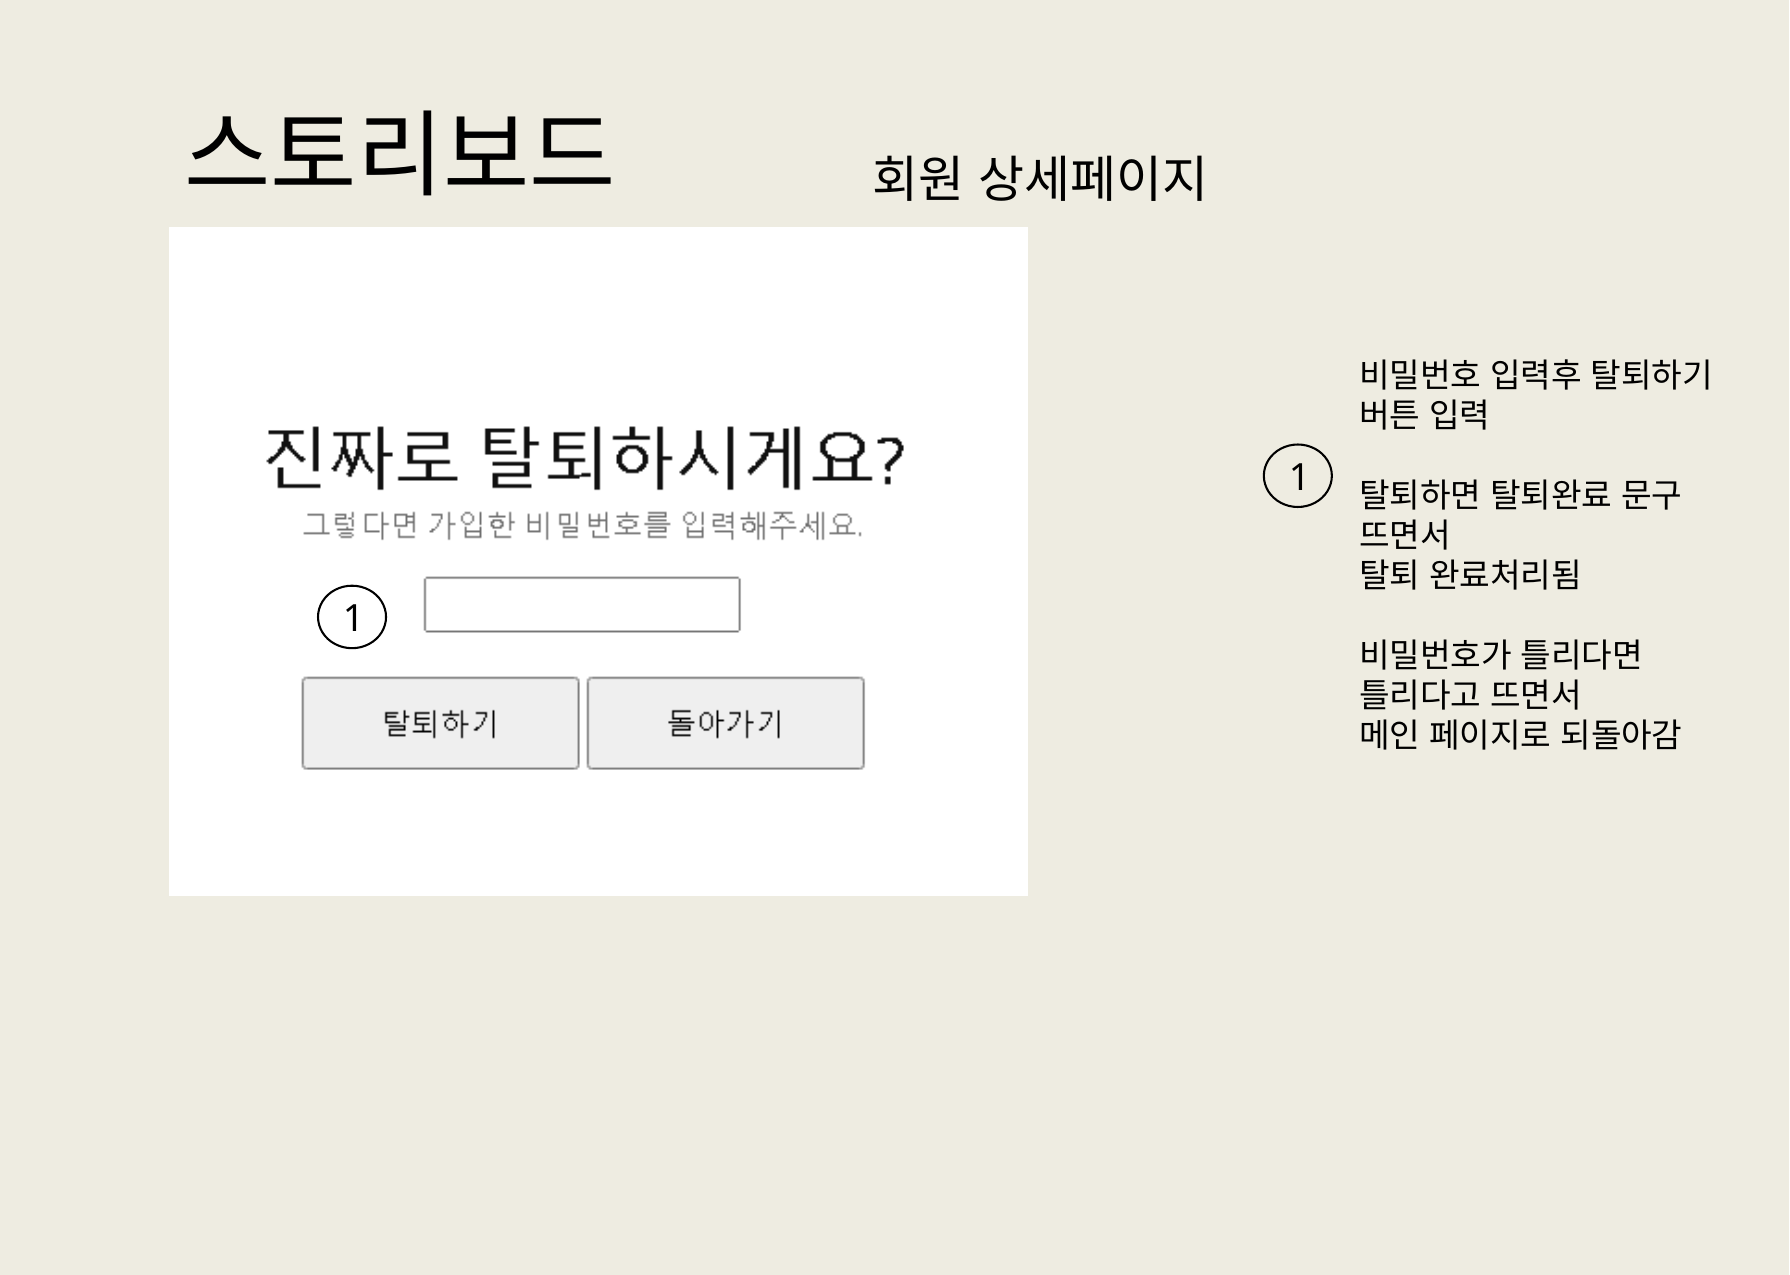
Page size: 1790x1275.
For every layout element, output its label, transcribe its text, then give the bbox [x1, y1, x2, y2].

picture [169, 227, 1029, 896]
text_box 1 [1263, 444, 1332, 507]
text_box 비밀번호 입력후 탈퇴하기 버튼 입력 탈퇴하면 탈퇴완료 문구 뜨면서 탈퇴 완료처리됨 비밀번호가 틀리다면 틀리다고 뜨면서 메인 페이지로 되돌아감 [1344, 347, 1790, 762]
text_box 스토리보드 [169, 87, 778, 215]
text_box 회원 상세페이지 [857, 140, 1269, 216]
